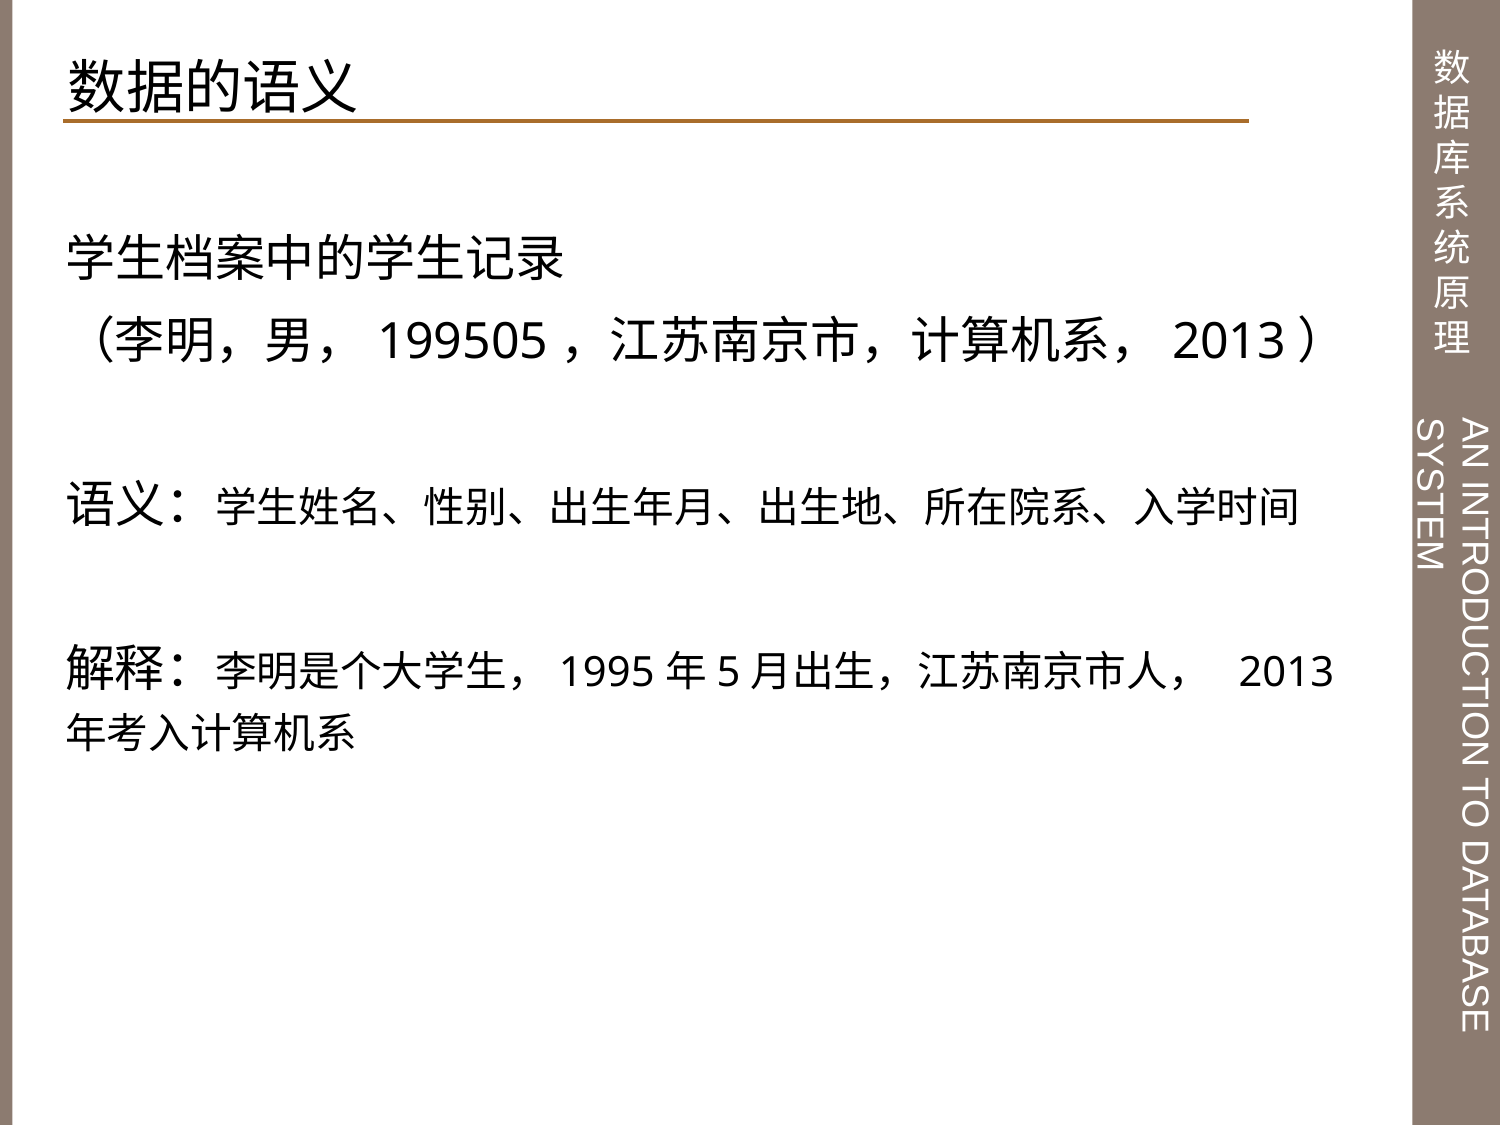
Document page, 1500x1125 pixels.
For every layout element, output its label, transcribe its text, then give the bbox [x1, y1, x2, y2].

text_box 数据的语义 [53, 42, 585, 123]
list 学生档案中的学生记录 （李明，男，199505，江苏南京市，计算机系，2013） 语义：学生姓名、性别、出生年月、出生地、所在院系、入学时间 解释：李明是个大学生，1995年5月出生，江苏南京市人， 2013年考入计算机系 [50, 137, 1375, 977]
